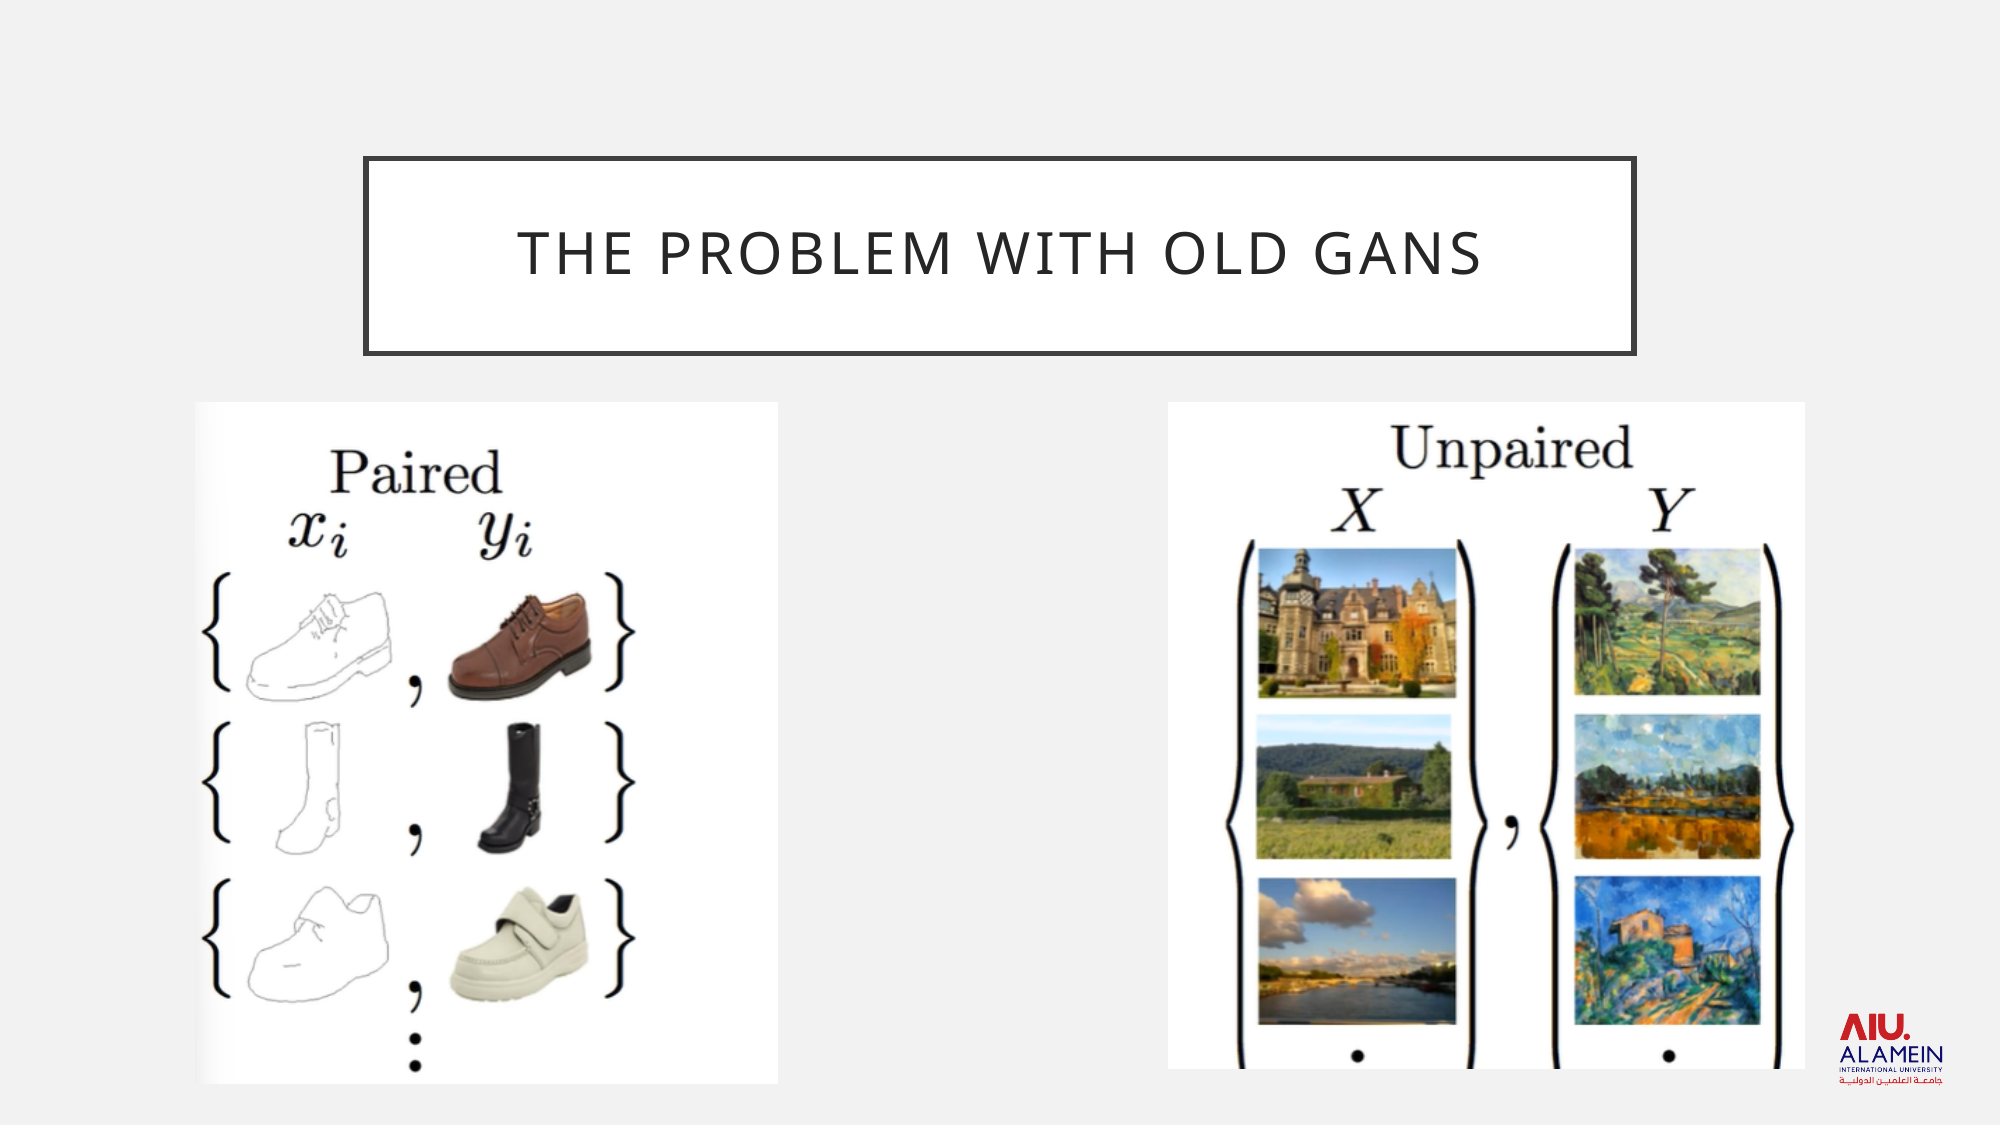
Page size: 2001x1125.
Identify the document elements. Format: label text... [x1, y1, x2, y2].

picture [1168, 402, 1805, 1069]
title The problem with old GANs [363, 156, 1637, 356]
picture [1831, 999, 1951, 1100]
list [194, 402, 778, 1084]
